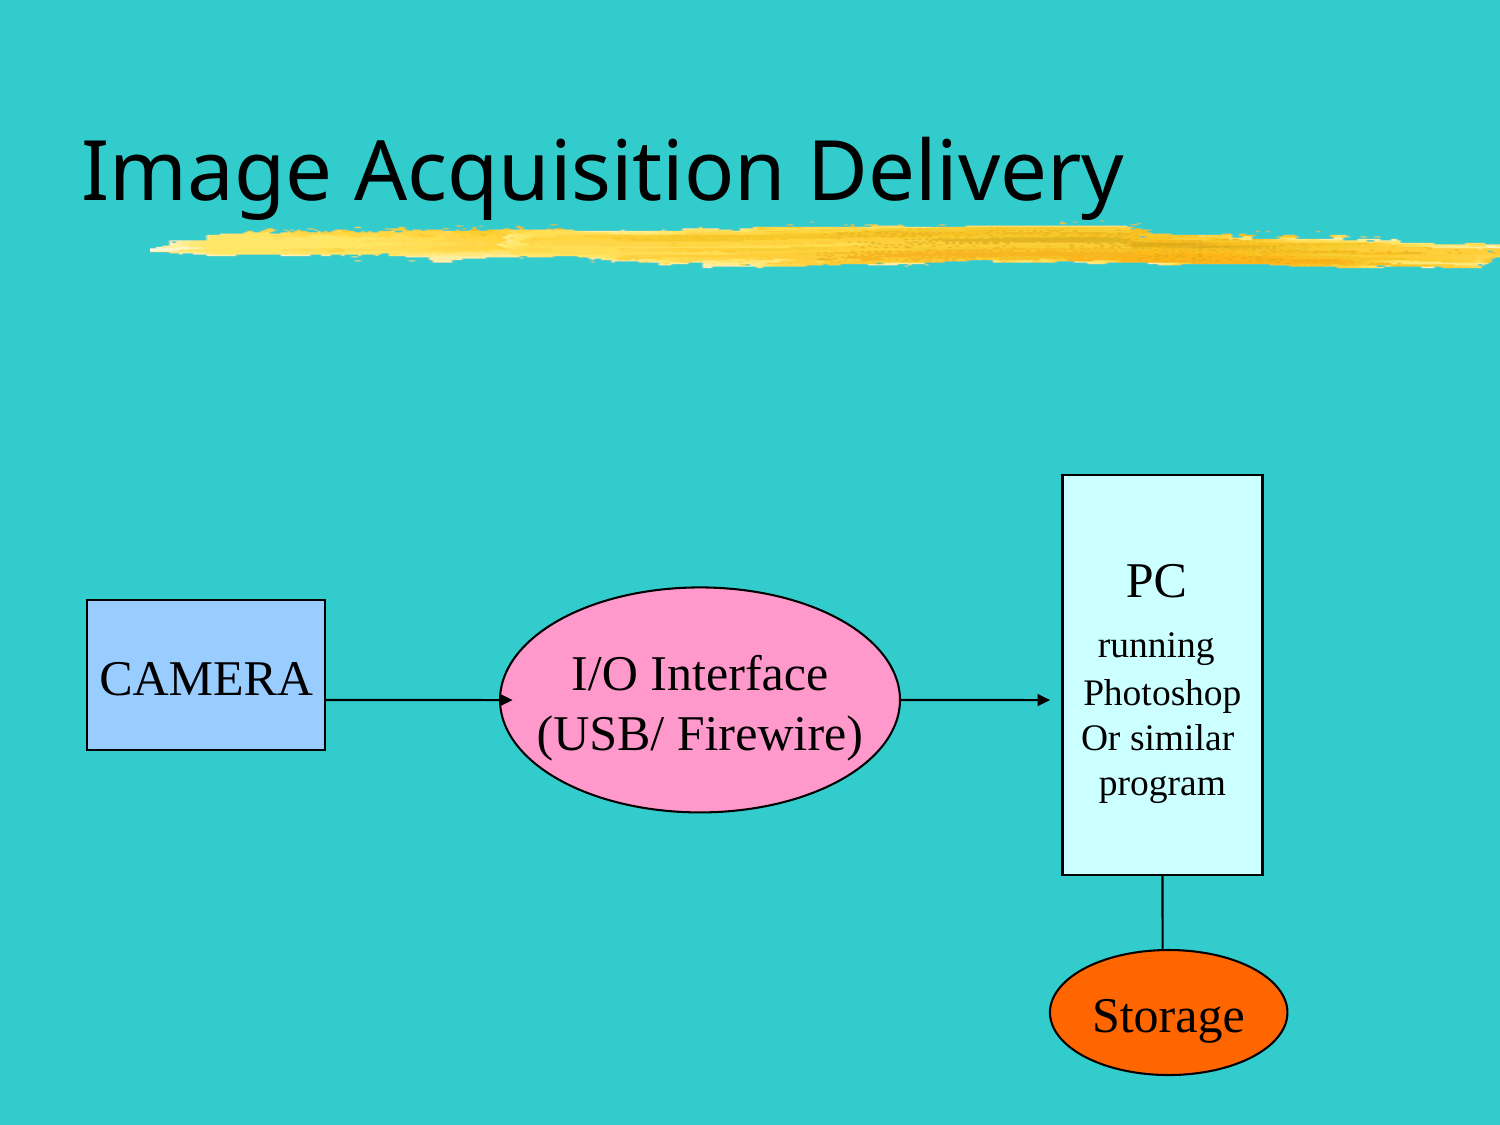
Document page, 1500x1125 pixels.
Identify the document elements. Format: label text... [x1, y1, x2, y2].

picture [150, 215, 1500, 279]
title Image Acquisition Delivery [66, 37, 1342, 225]
text_box [899, 693, 1051, 707]
text_box Storage [1049, 950, 1288, 1076]
text_box [324, 693, 513, 707]
text_box CAMERA [87, 599, 325, 750]
text_box I/O Interface (USB/ Firewire) [500, 587, 900, 813]
text_box PC running Photoshop Or similar program [1062, 474, 1263, 875]
